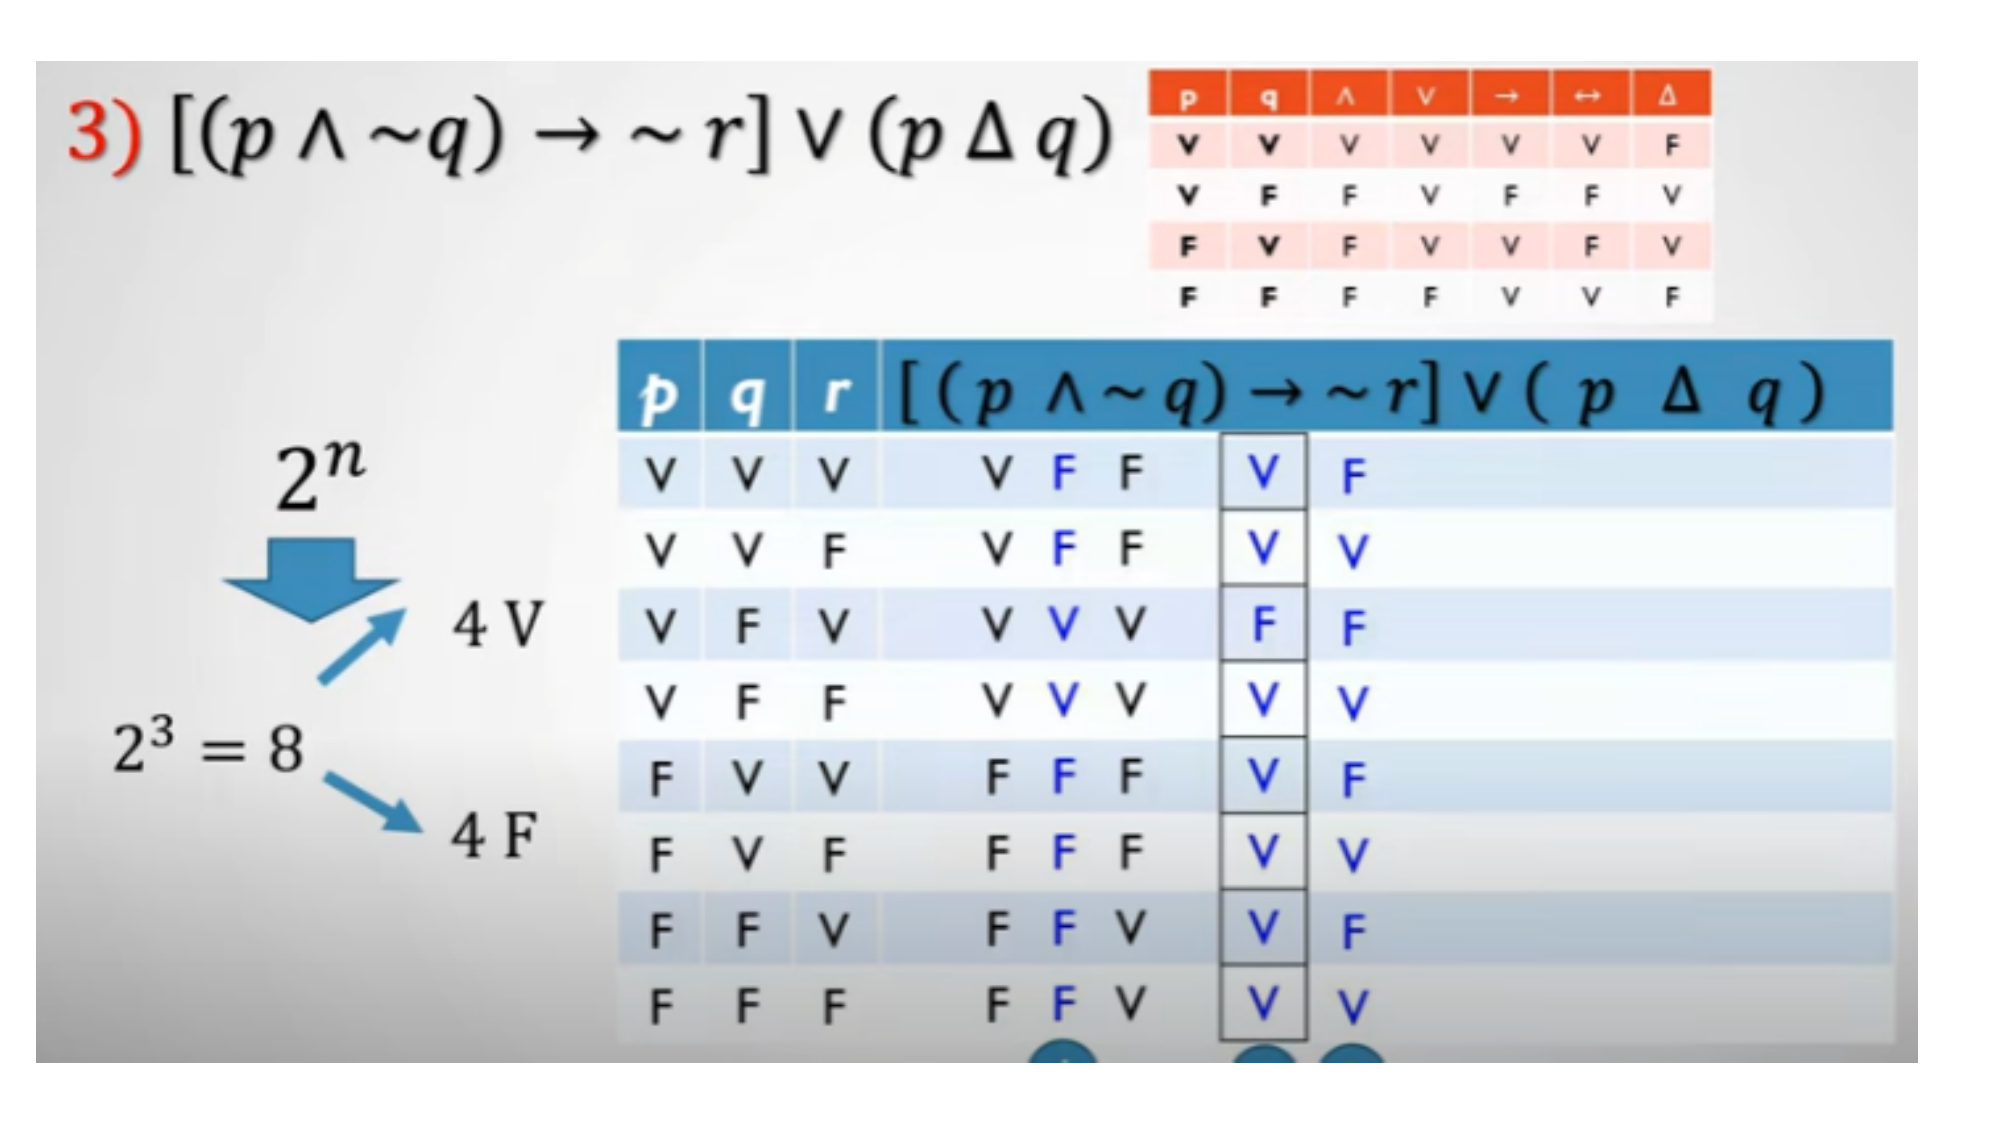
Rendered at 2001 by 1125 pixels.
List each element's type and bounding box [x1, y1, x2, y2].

picture [35, 61, 1918, 1064]
